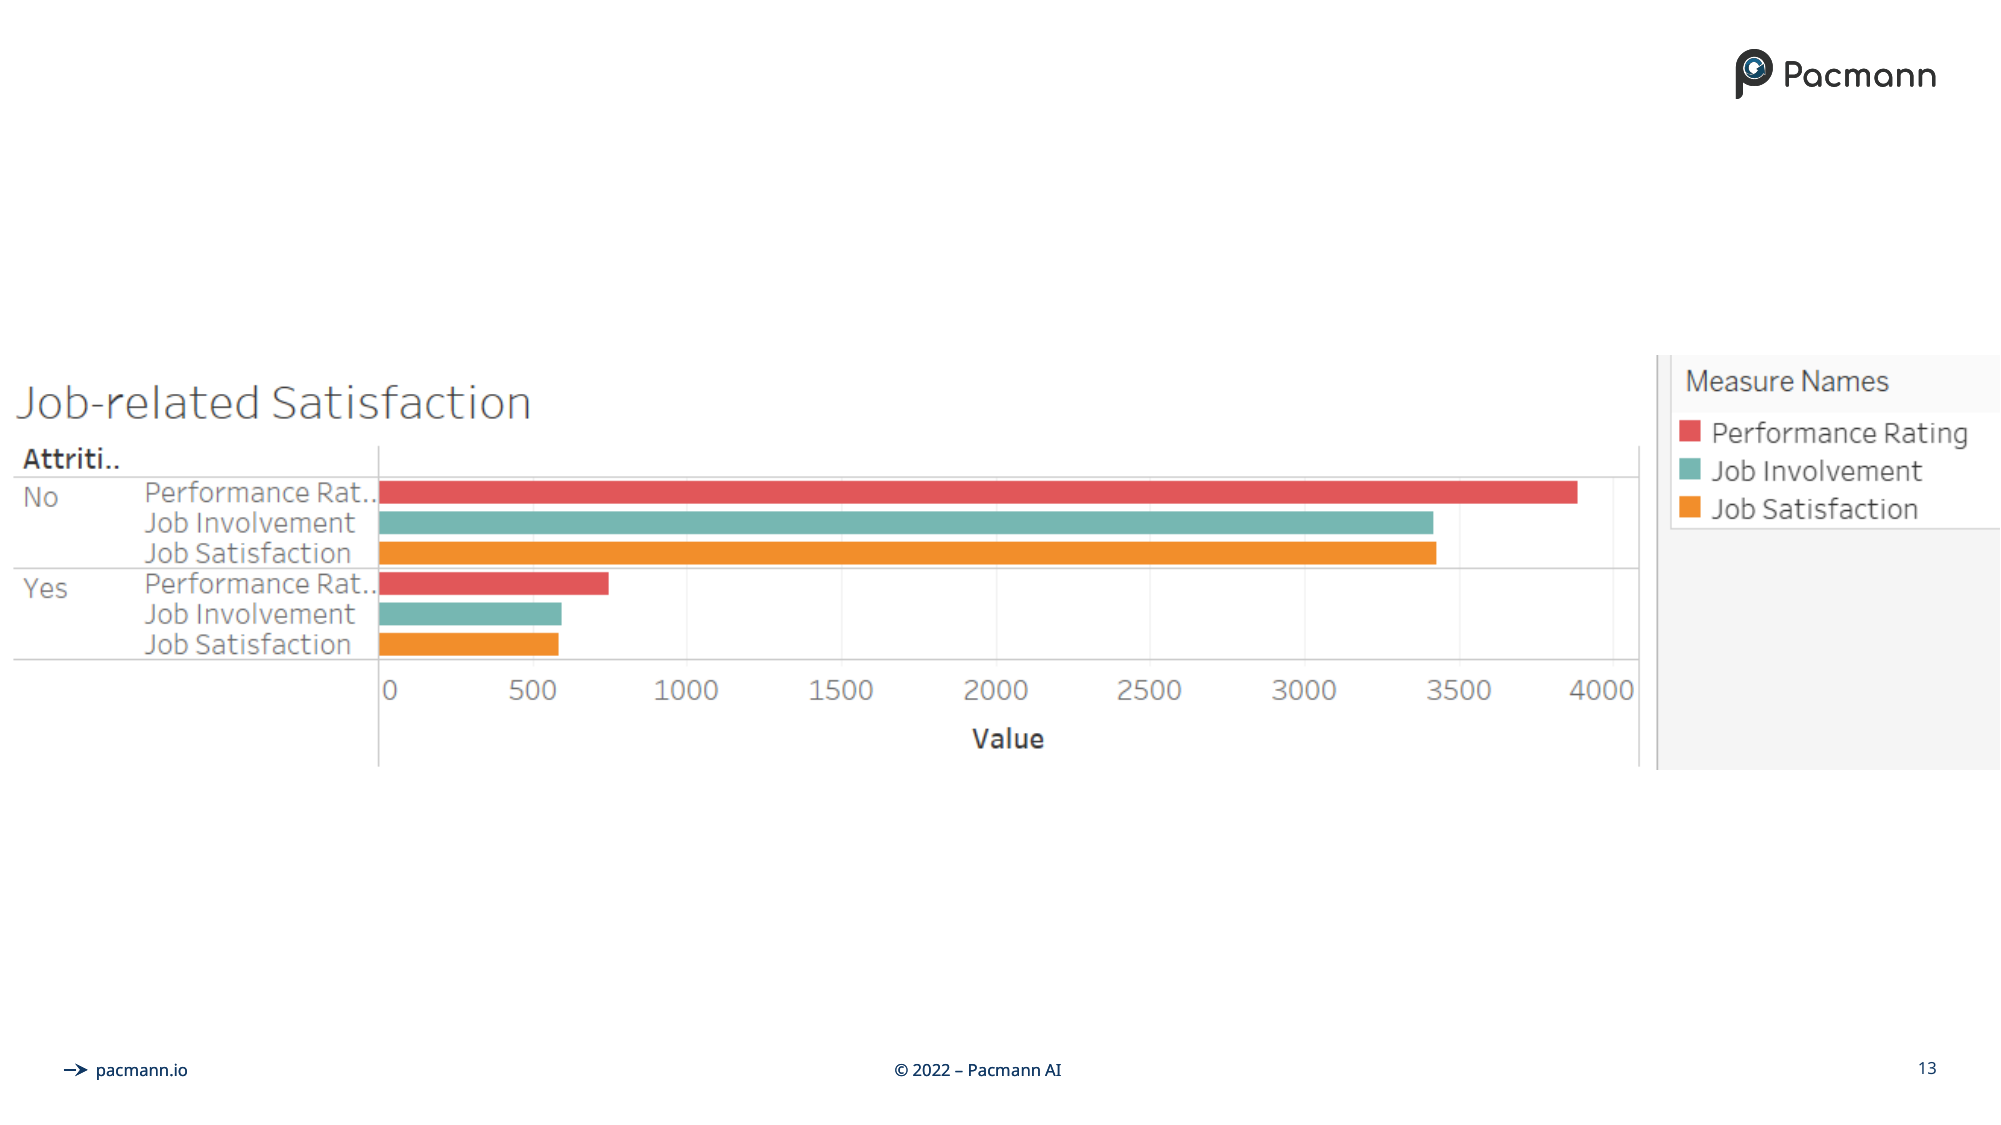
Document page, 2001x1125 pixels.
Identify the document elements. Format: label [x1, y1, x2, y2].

picture [1707, 36, 1966, 112]
picture [0, 354, 2000, 770]
